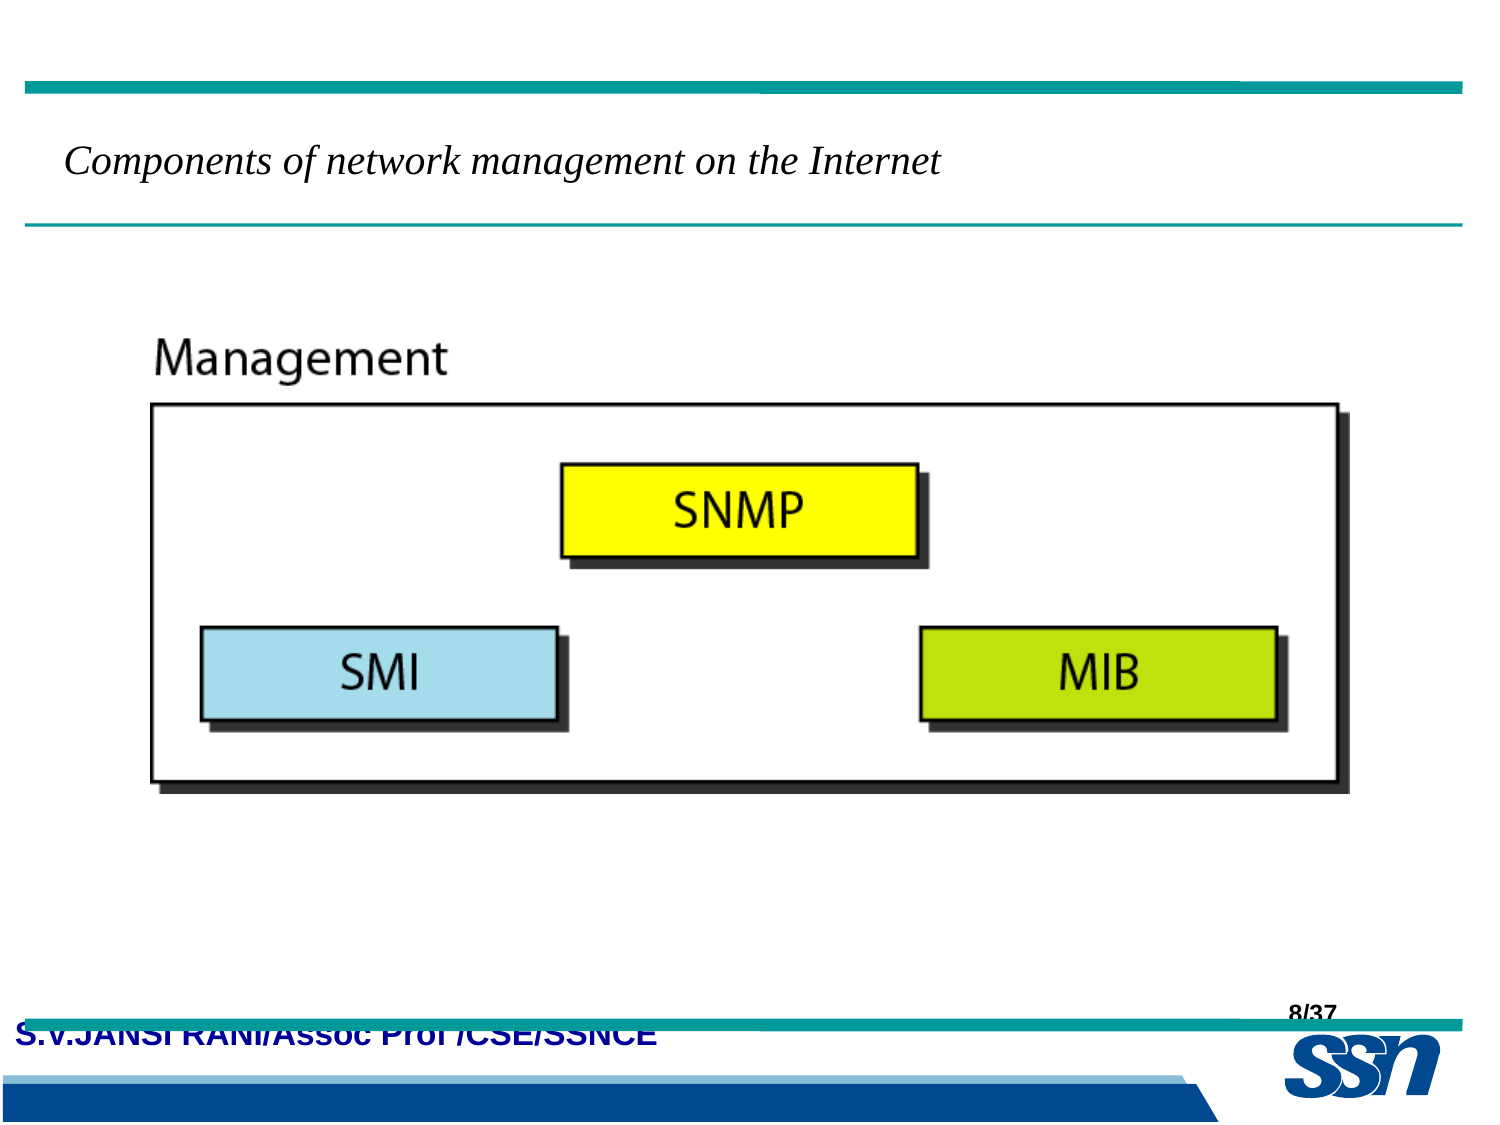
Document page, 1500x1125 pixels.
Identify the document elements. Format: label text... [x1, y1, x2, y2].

text_box Components of network management on the Internet [48, 125, 957, 190]
picture [150, 330, 1350, 794]
